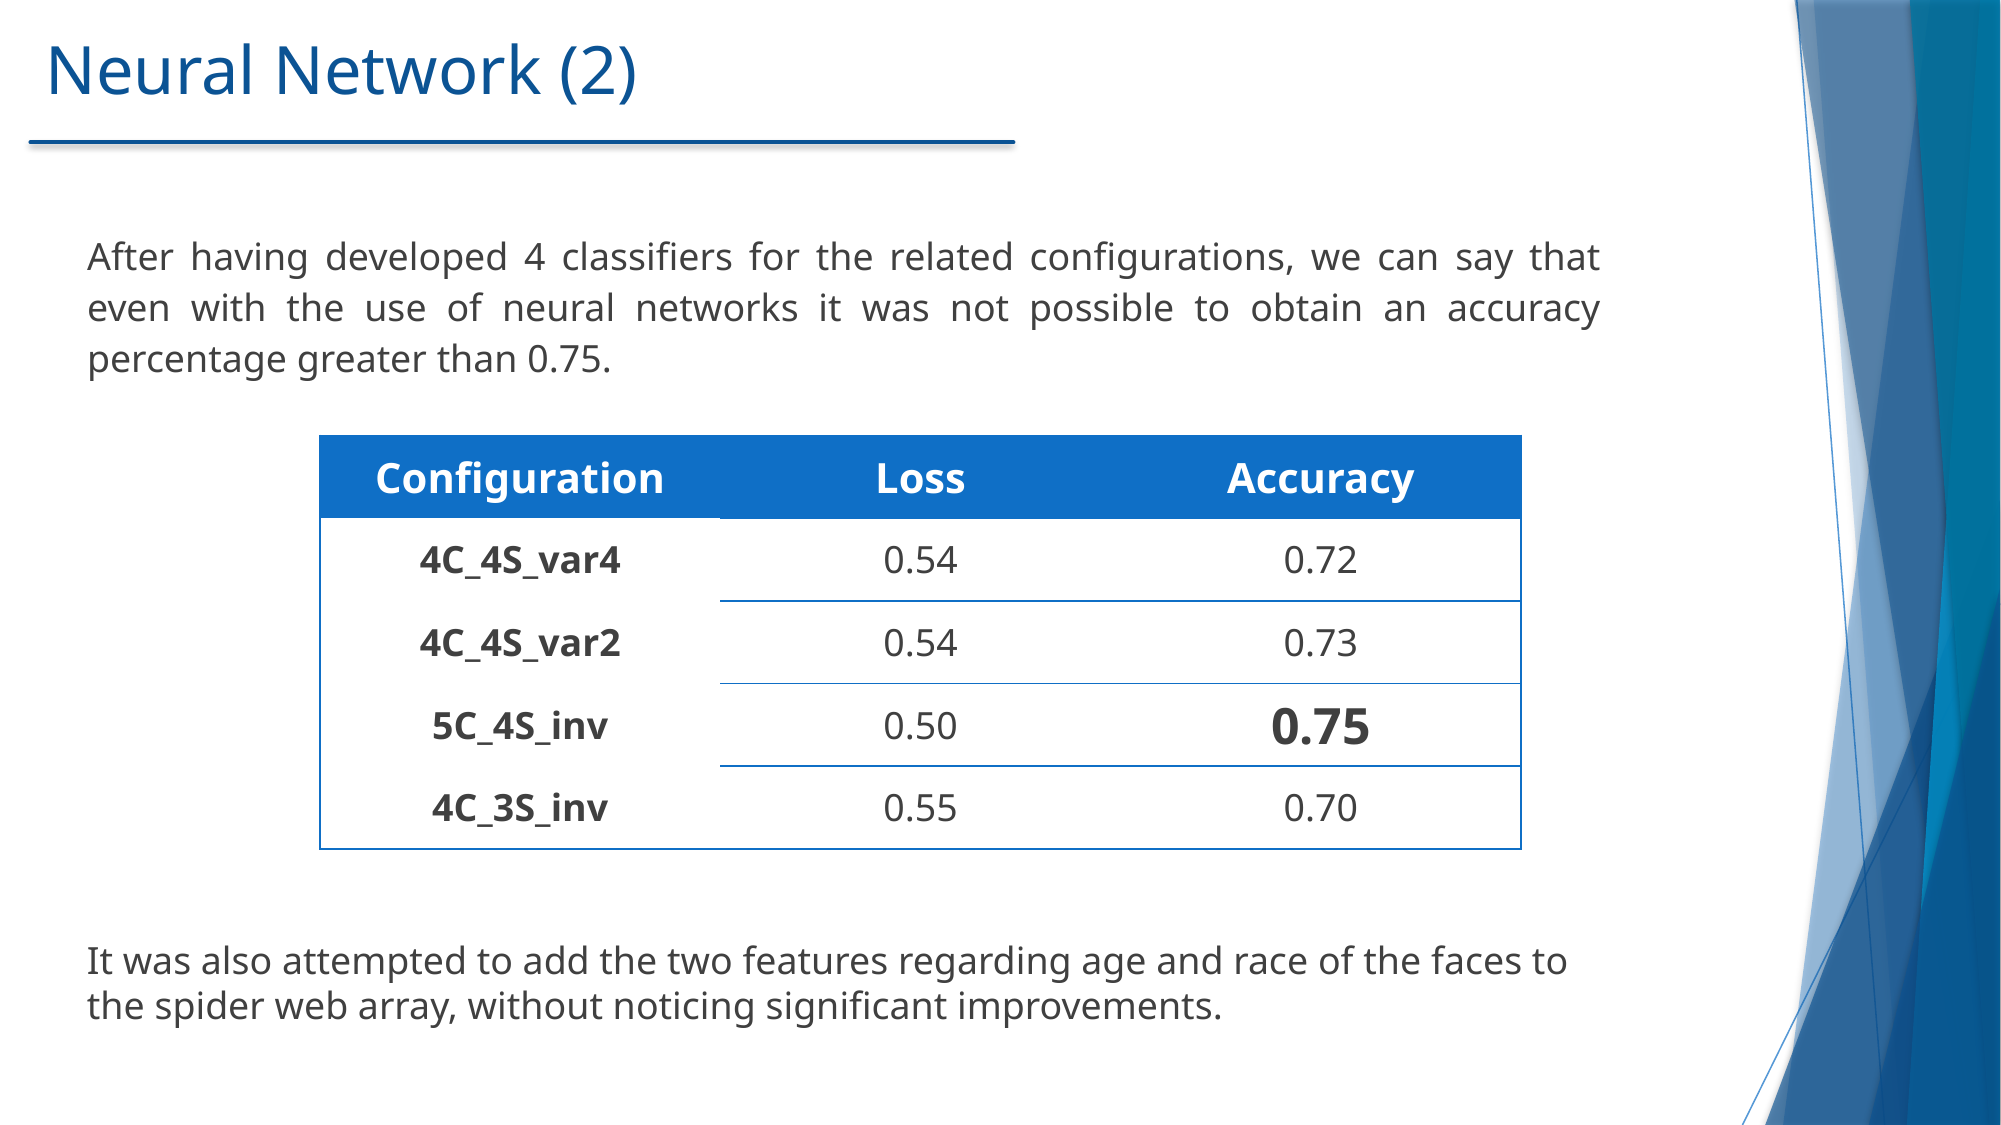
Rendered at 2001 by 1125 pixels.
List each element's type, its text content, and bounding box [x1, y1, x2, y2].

table_cell 0.73 [1121, 602, 1520, 683]
text_box It was also attempted to add the two features regarding age and race of the faces to the spider web array, without noticing significant improvements. [72, 929, 1617, 1035]
table_cell 0.75 [1121, 684, 1520, 765]
table_cell 0.54 [720, 545, 1121, 600]
title Neural Network (2) [30, 20, 1164, 147]
table_cell 0.50 [720, 684, 1121, 765]
table_cell 0.54 [720, 602, 1121, 683]
table_cell 4C_4S_var4 [321, 545, 720, 601]
table_cell 0.72 [1121, 545, 1520, 600]
table_cell 4C_4S_var2 [321, 601, 720, 683]
table_cell 0.55 [720, 767, 1121, 848]
table_cell 5C_4S_inv [321, 683, 720, 766]
table_cell 0.70 [1121, 767, 1520, 848]
text_box After having developed 4 classifiers for the related configurations, we can say that even with the use of neural networks it was not possible to obtain an accuracy percentage greater than 0.75. [72, 222, 1617, 545]
table_cell 4C_3S_inv [321, 766, 720, 848]
